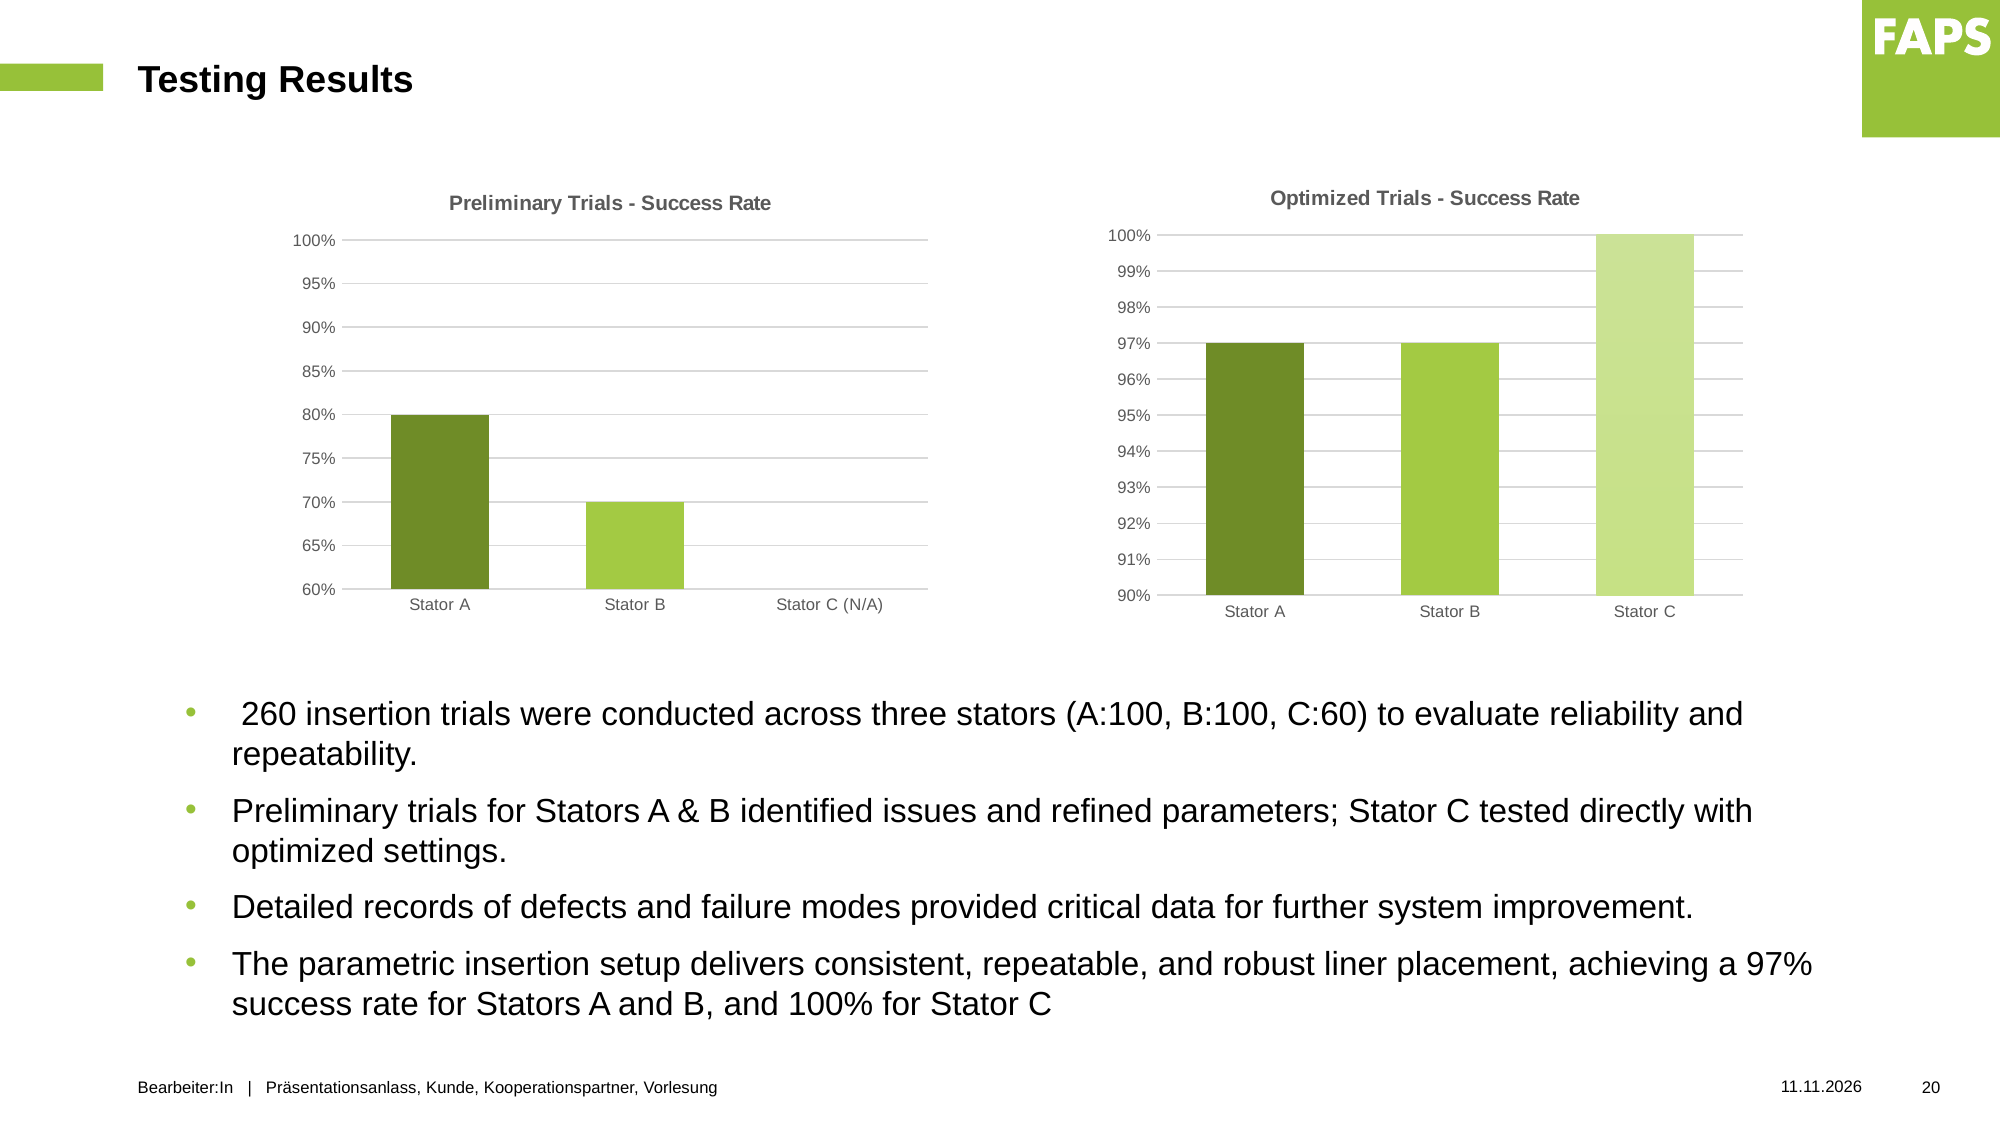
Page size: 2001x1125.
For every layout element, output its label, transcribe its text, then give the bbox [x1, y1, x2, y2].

title Testing Results [137, 54, 1828, 138]
footer Bearbeiter:In | Präsentationsanlass, Kunde, Kooperationspartner, Vorlesung [137, 1076, 1599, 1098]
text_box 260 insertion trials were conducted across three stators (A:100, B:100, C:60) to evaluate reliability and repeatability. Preliminary trials for Stators A & B identified issues and refined parameters; Stator C tested directly with optimized settings. Detailed records of defects and failure modes provided critical data for further system improvement. The parametric insertion setup delivers consistent, repeatable, and robust liner placement, achieving a 97% success rate for Stators A and B, and 100% for Stator C [184, 692, 1863, 1012]
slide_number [1599, 1076, 1862, 1098]
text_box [279, 162, 1756, 630]
slide_number 20 [1862, 1076, 2000, 1098]
